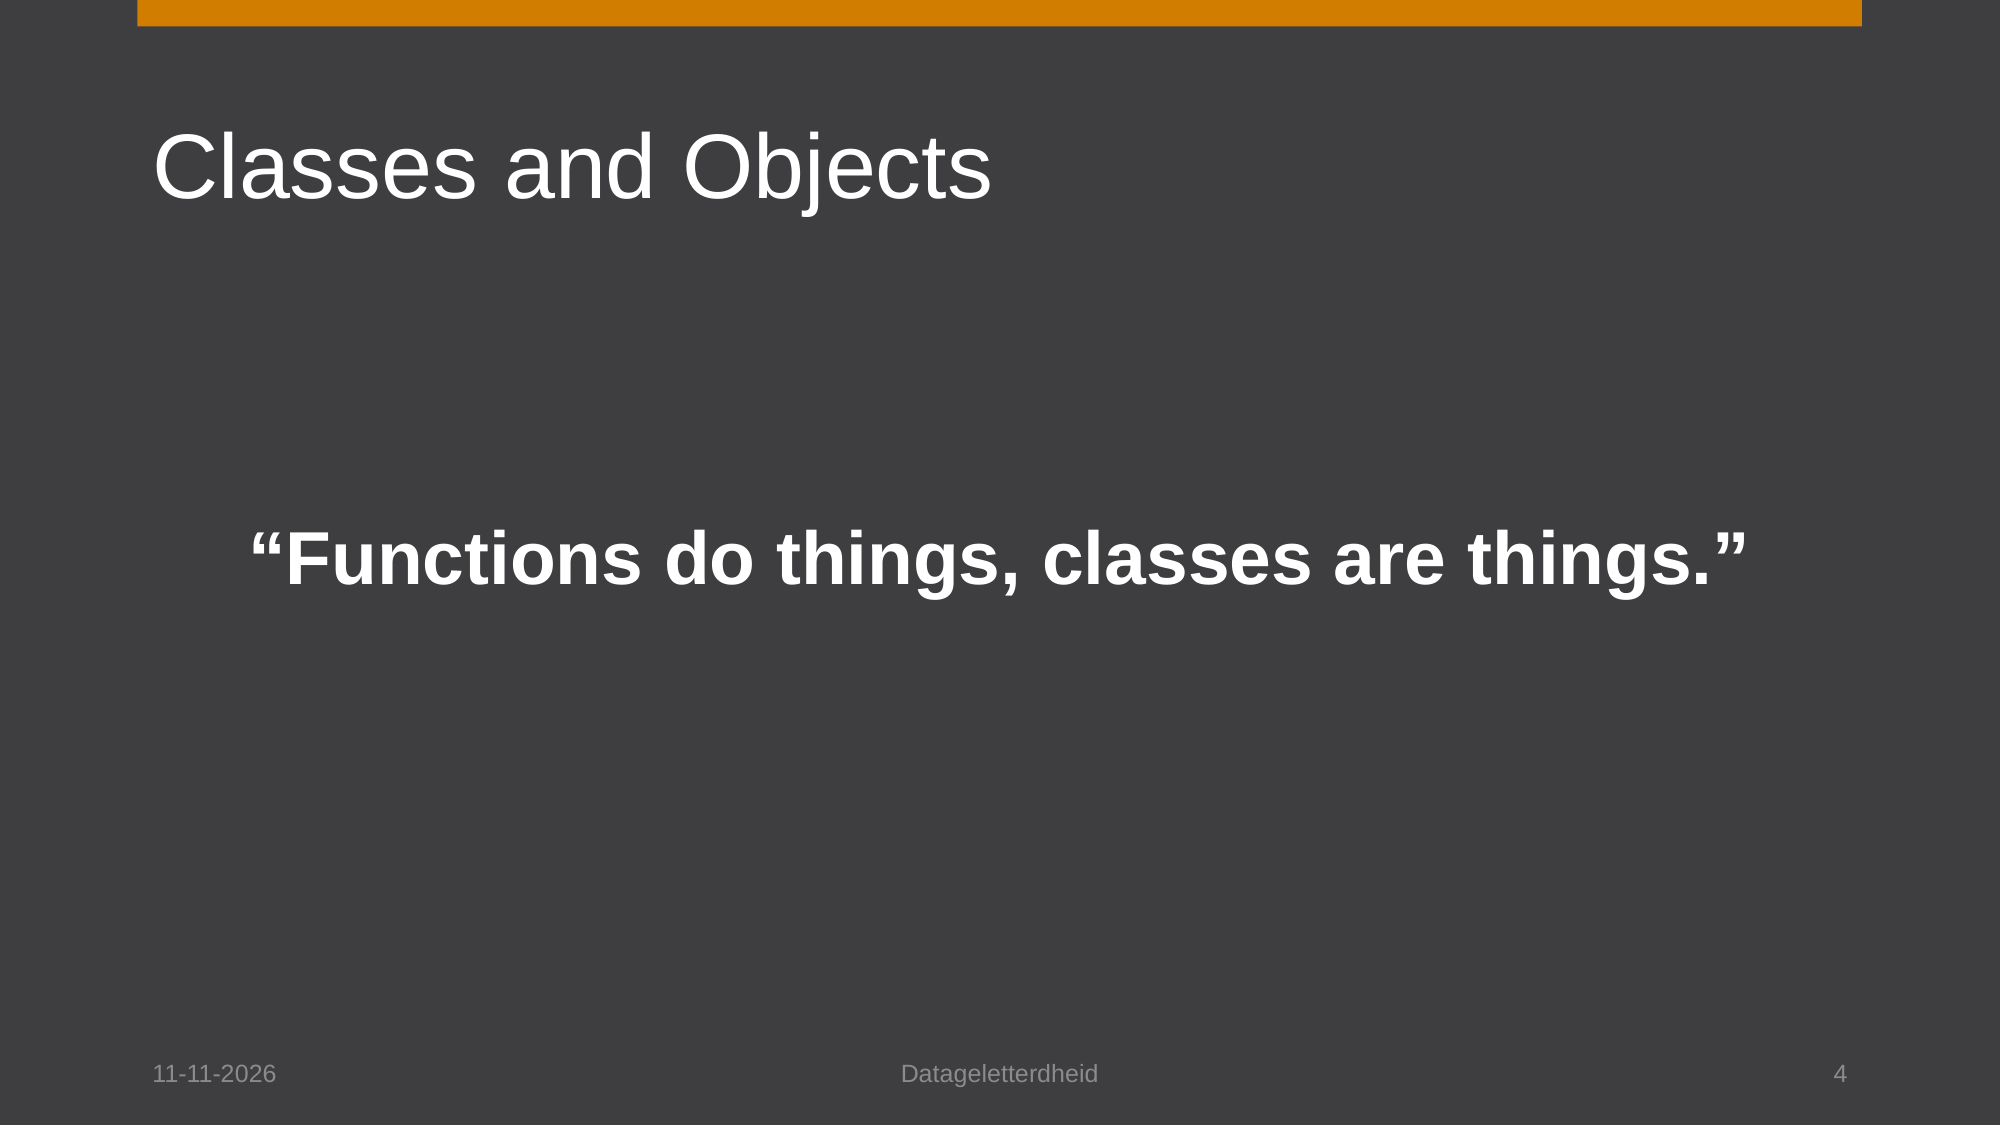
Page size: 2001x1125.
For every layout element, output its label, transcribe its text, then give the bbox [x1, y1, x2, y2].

footer Datageletterdheid [662, 1042, 1338, 1103]
list “Functions do things, classes are things.” [137, 299, 1863, 981]
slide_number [137, 1042, 588, 1103]
slide_number 4 [1412, 1042, 1863, 1103]
title Classes and Objects [137, 59, 1863, 278]
